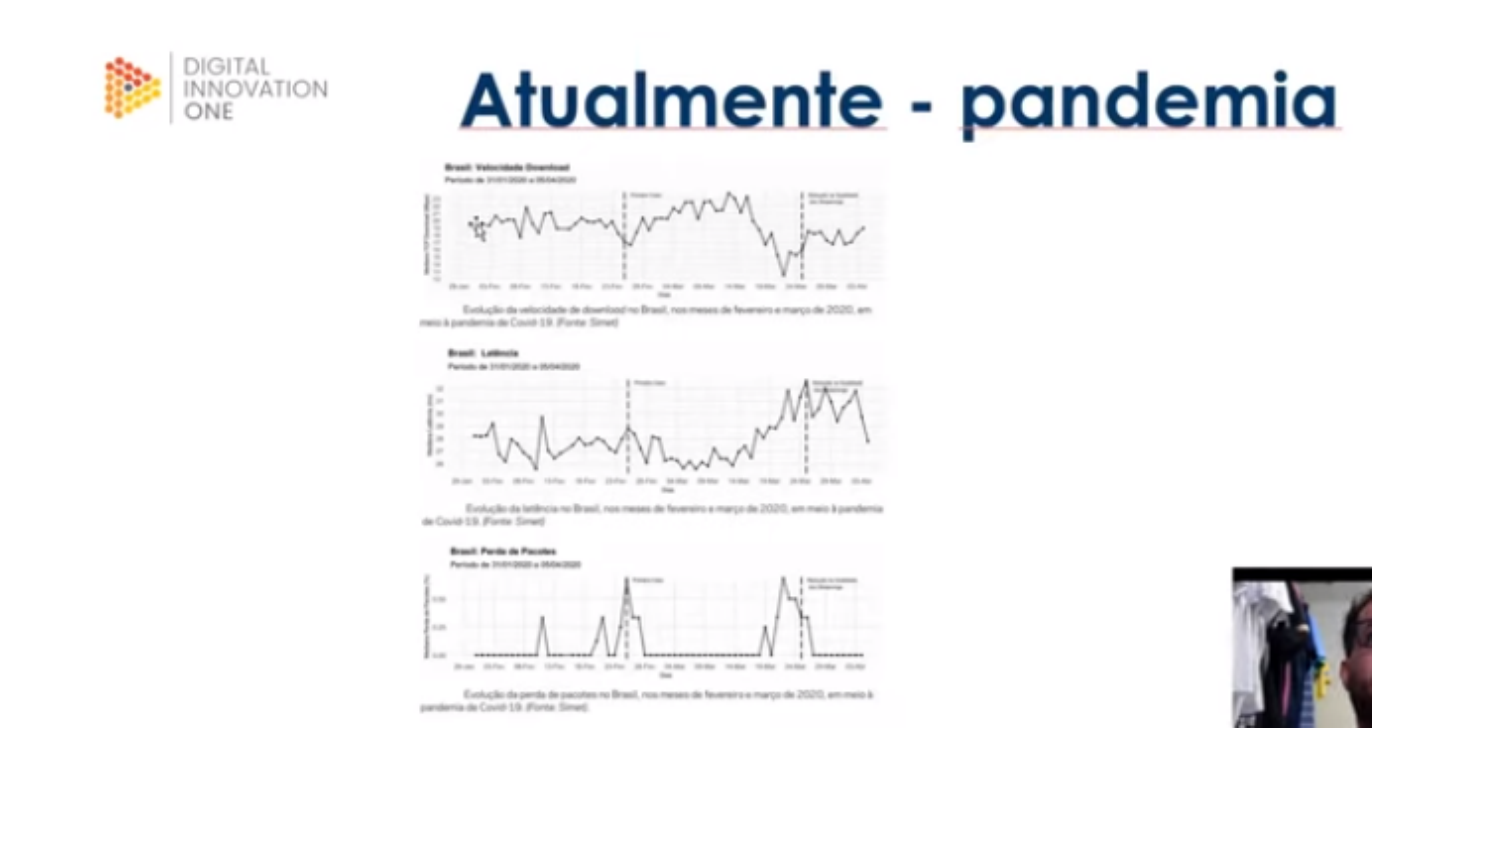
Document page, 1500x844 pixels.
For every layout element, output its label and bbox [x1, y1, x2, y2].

picture [67, 32, 1372, 728]
